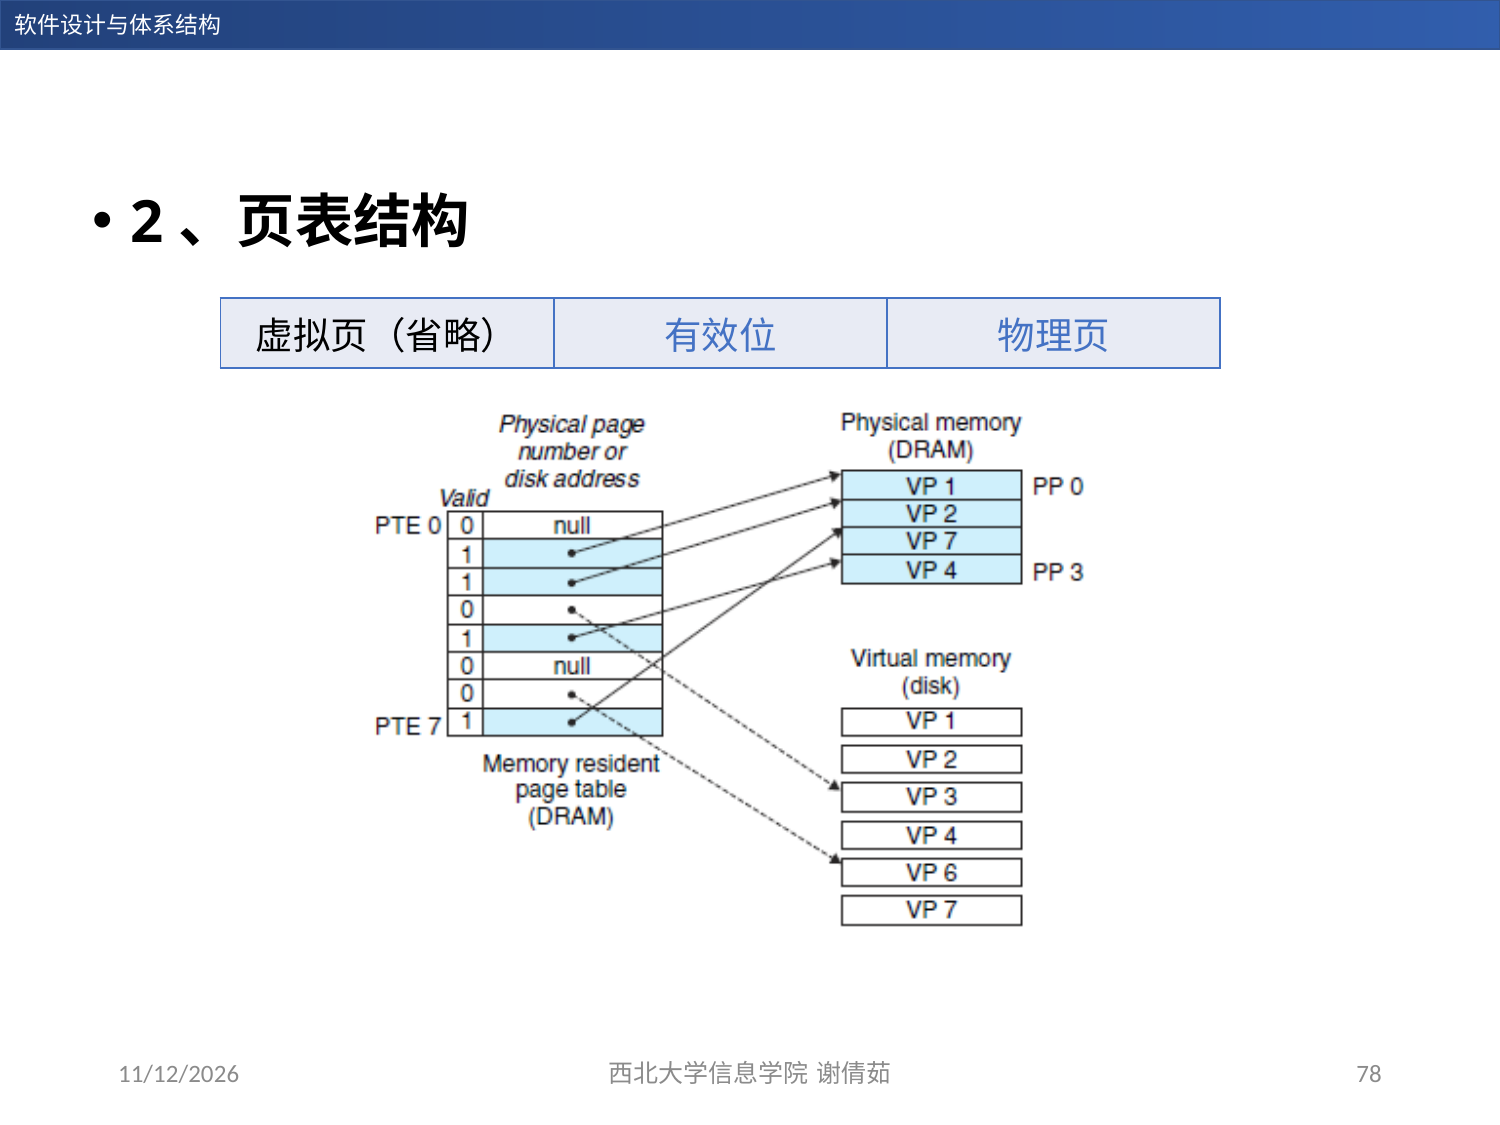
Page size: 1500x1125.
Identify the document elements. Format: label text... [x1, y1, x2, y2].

table_header 虚拟页（省略） [221, 299, 553, 367]
table_header 有效位 [555, 299, 886, 367]
footer 西北大学信息学院 谢倩茹 [496, 1042, 1004, 1103]
list 2、页表结构 [77, 184, 1428, 927]
table_header 物理页 [888, 299, 1219, 367]
picture [336, 390, 1105, 946]
slide_number 78 [1059, 1042, 1397, 1103]
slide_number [103, 1042, 441, 1103]
